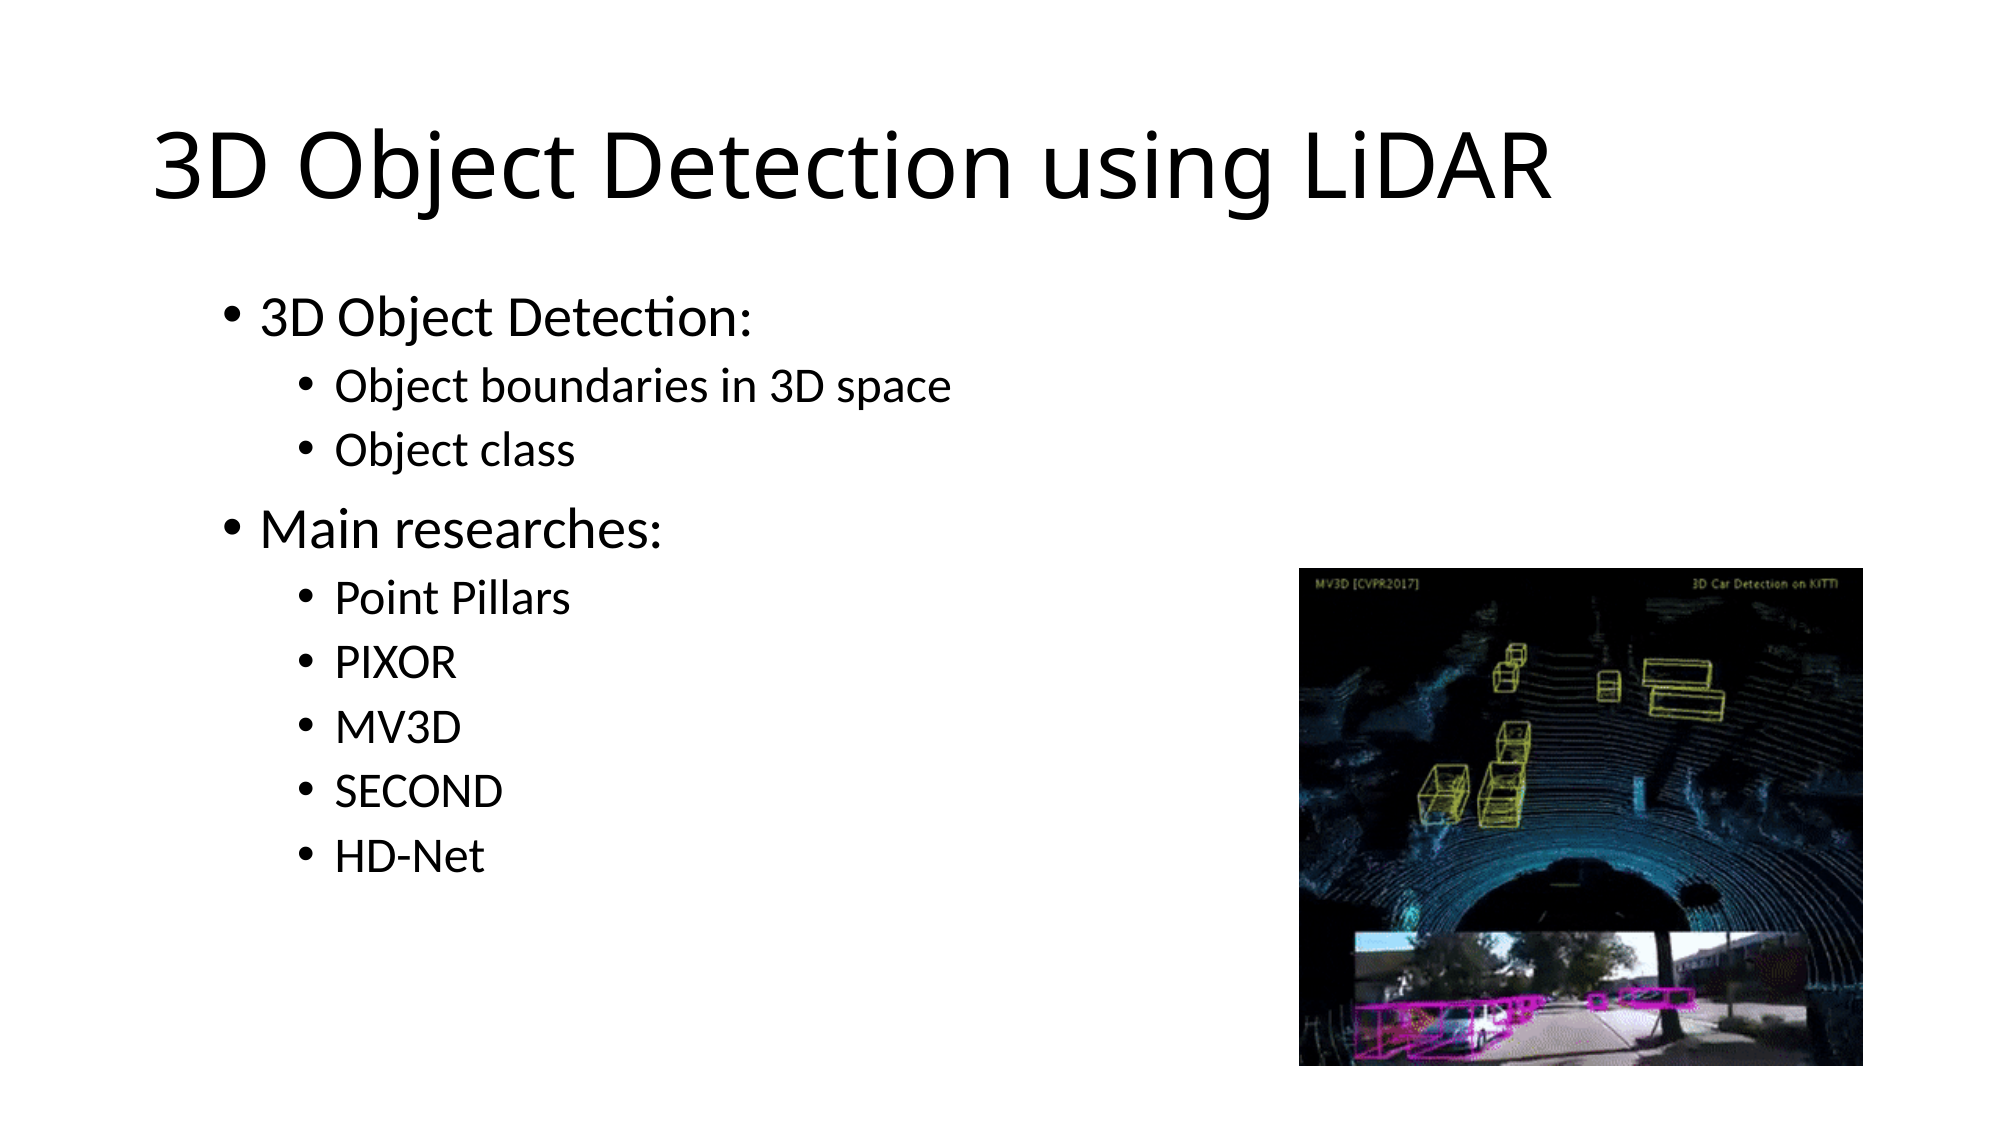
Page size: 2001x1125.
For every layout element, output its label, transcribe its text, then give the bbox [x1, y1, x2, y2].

text_box 3D Object Detection: Object boundaries in 3D space Object class Main researches: Point Pillars PIXOR MV3D SECOND HD-Net [207, 278, 1933, 993]
title 3D Object Detection using LiDAR [137, 59, 1863, 278]
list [1299, 568, 1863, 1066]
